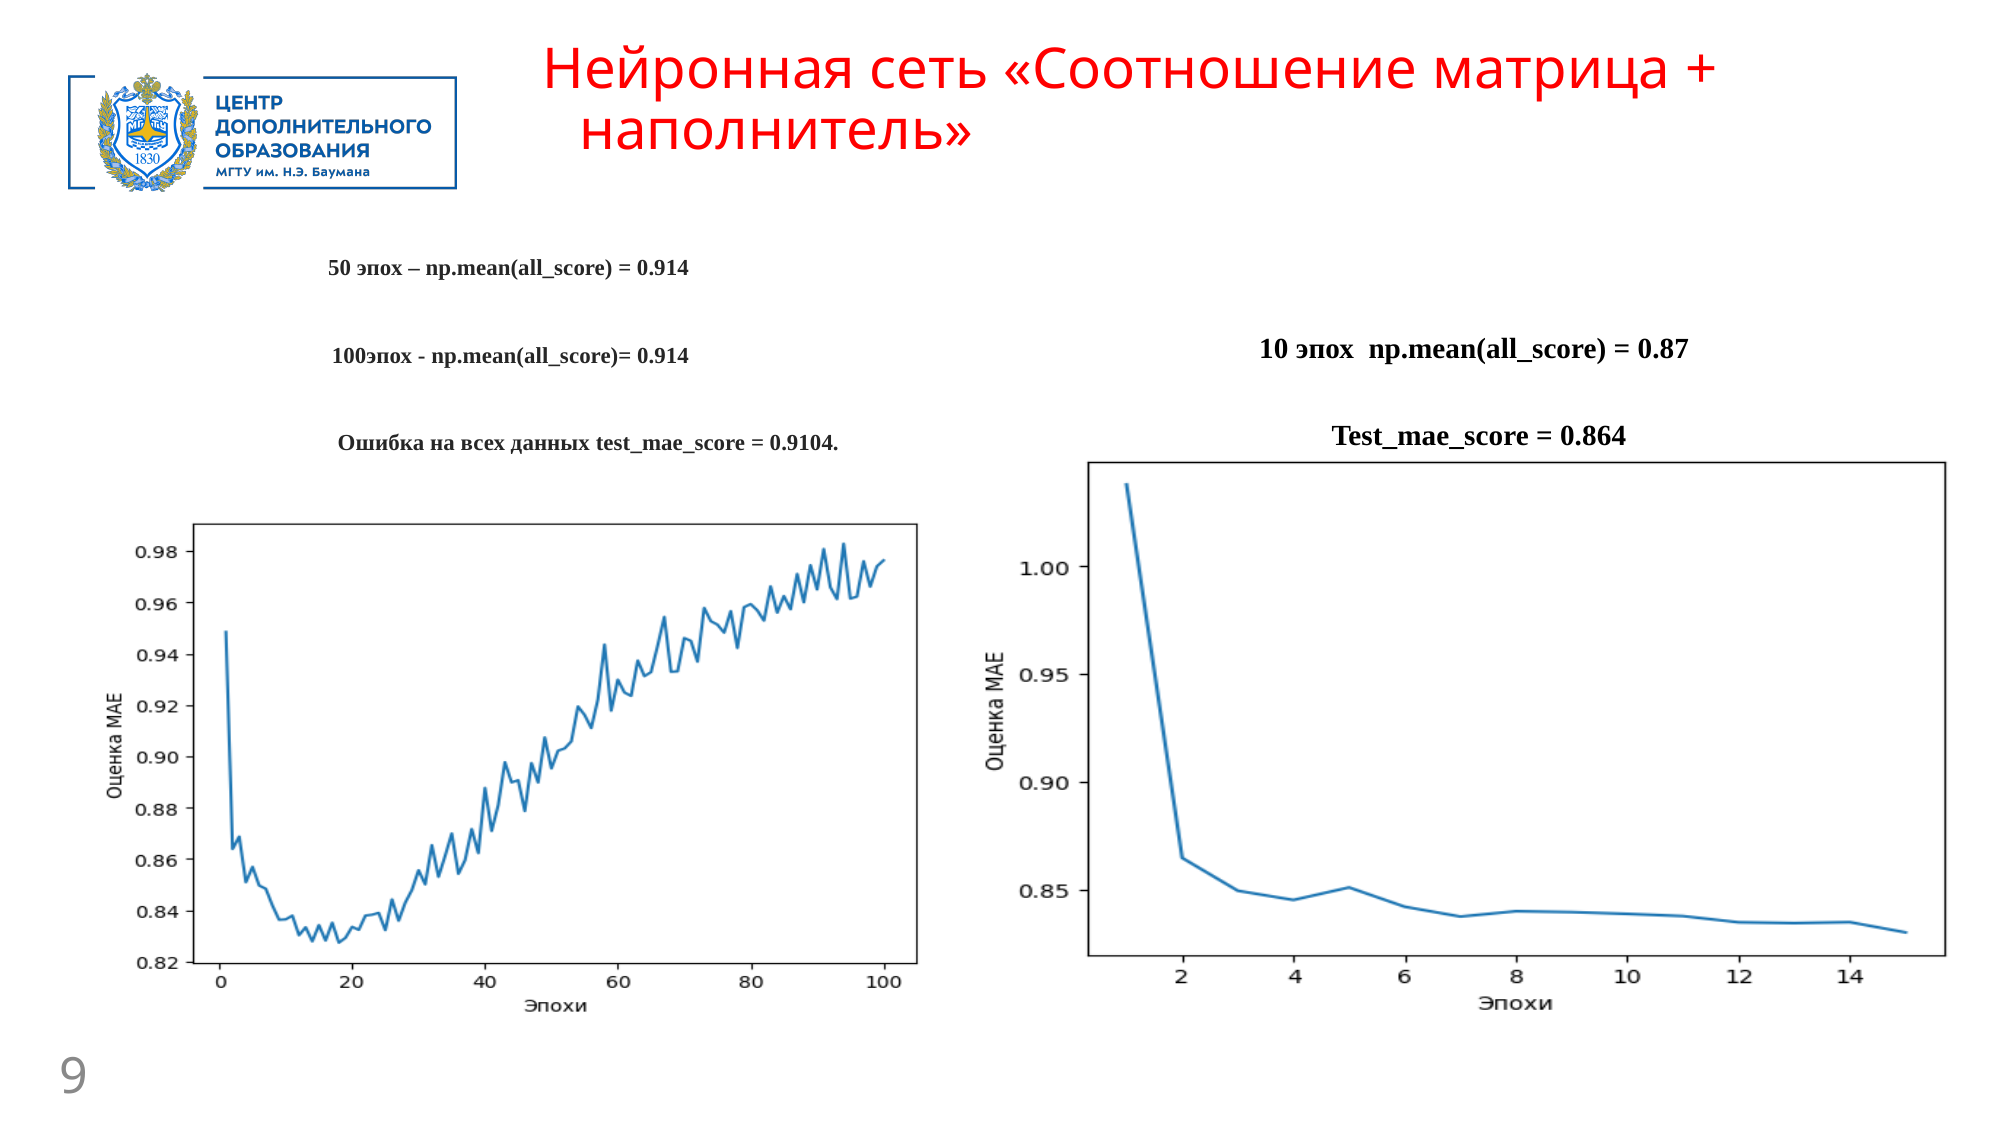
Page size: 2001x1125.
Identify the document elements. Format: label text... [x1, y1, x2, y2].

text_box 10 эпох np.mean(all_score) = 0.87 Test_mae_score = 0.864 [1092, 287, 1962, 449]
picture [68, 73, 457, 192]
slide_number 9 [44, 1055, 139, 1101]
list 50 эпох – np.mean(all_score) = 0.914 100эпох - np.mean(all_score)= 0.914 Ошибка на всех данных test_mae_score = 0.9104. [91, 217, 1929, 1026]
picture [91, 513, 931, 1026]
picture [967, 450, 1962, 1026]
list Нейронная сеть «Соотношение матрица + наполнитель» [489, 32, 1962, 167]
